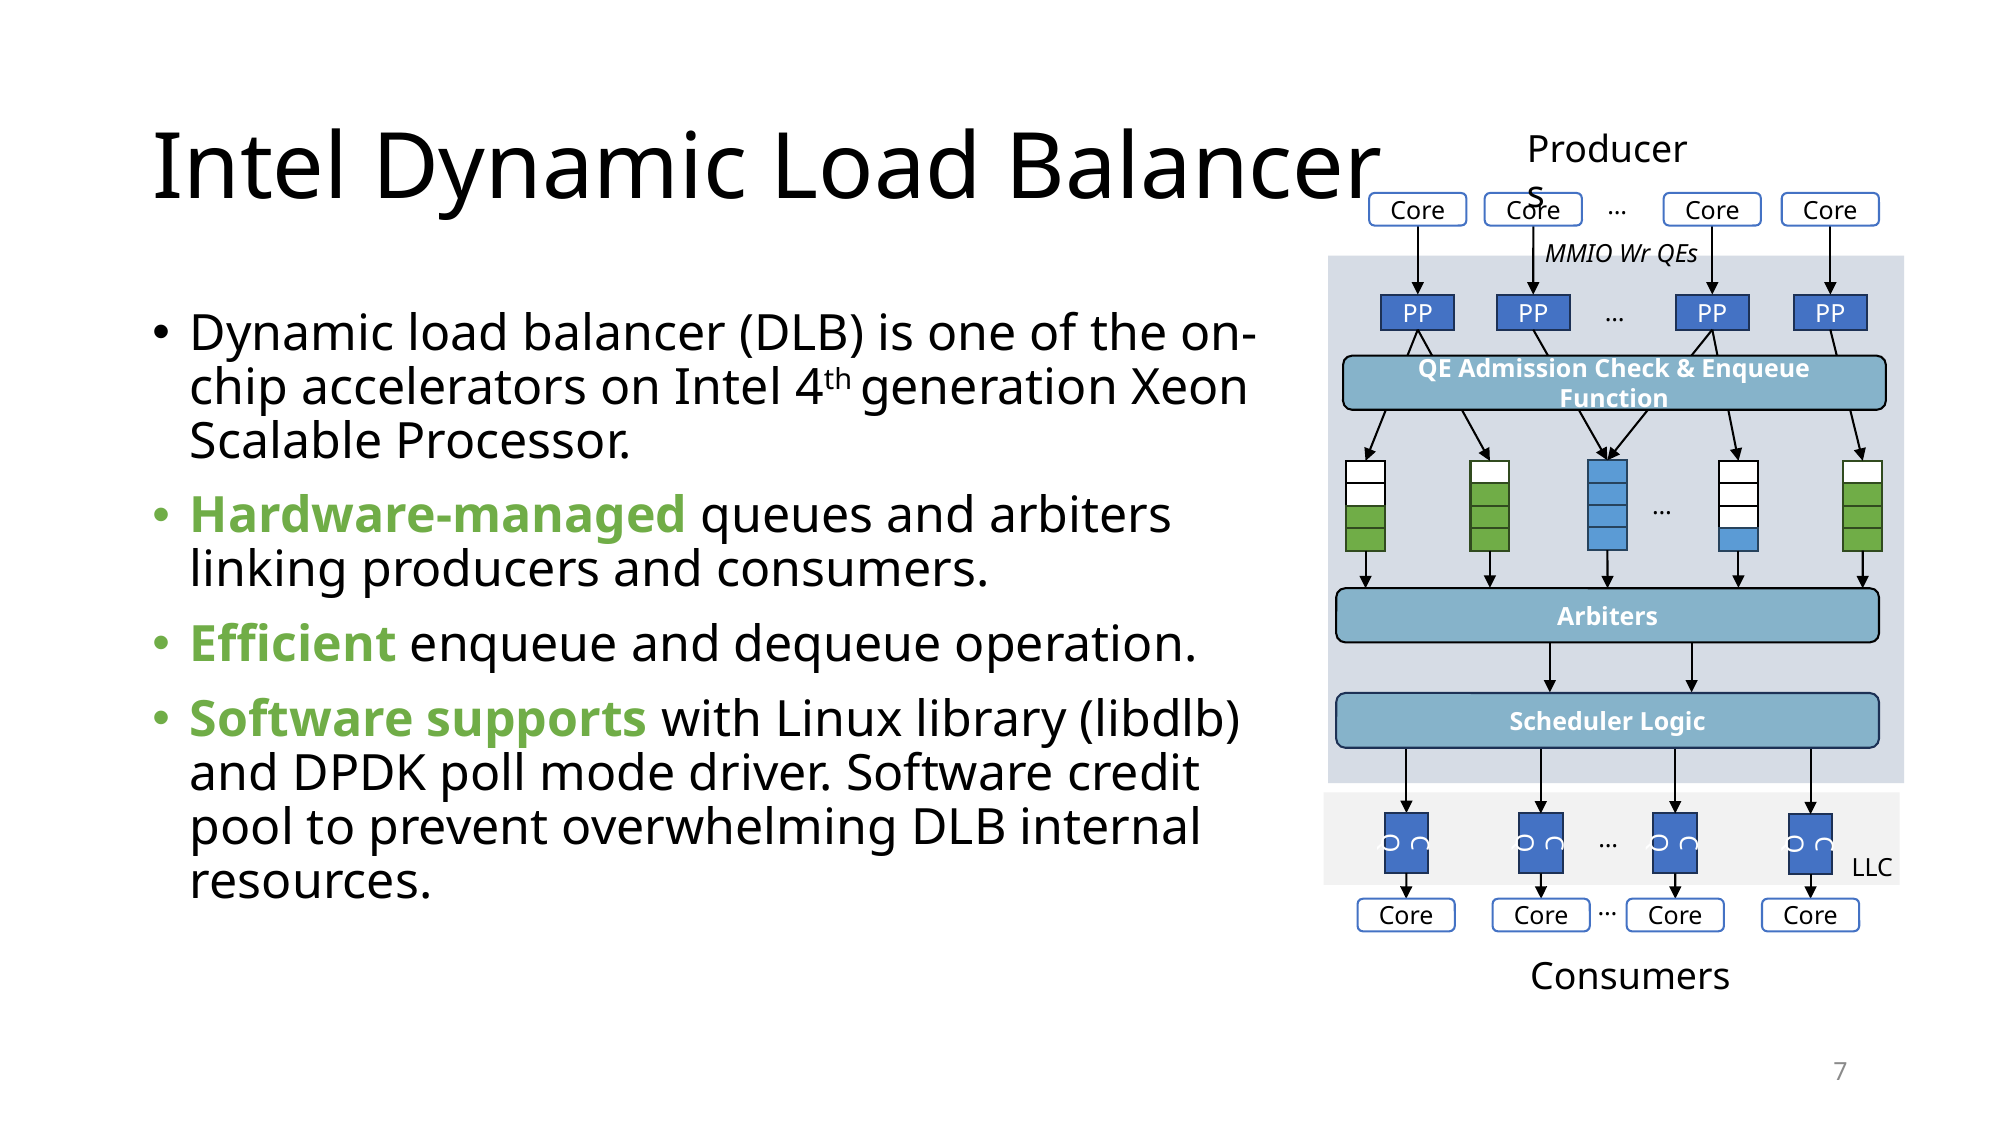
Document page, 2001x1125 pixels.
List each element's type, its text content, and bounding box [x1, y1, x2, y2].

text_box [1312, 117, 1920, 1006]
list Dynamic load balancer (DLB) is one of the on-chip accelerators on Intel 4th generation Xeon Scalable Processor. Hardware-managed queues and arbiters linking producers and consumers. Efficient enqueue and dequeue operation. Software supports with Linux library (libdlb) and DPDK poll mode driver. Software credit pool to prevent overwhelming DLB internal resources. [137, 299, 1296, 1014]
title Intel Dynamic Load Balancer [137, 59, 1863, 278]
slide_number 7 [1412, 1042, 1863, 1103]
